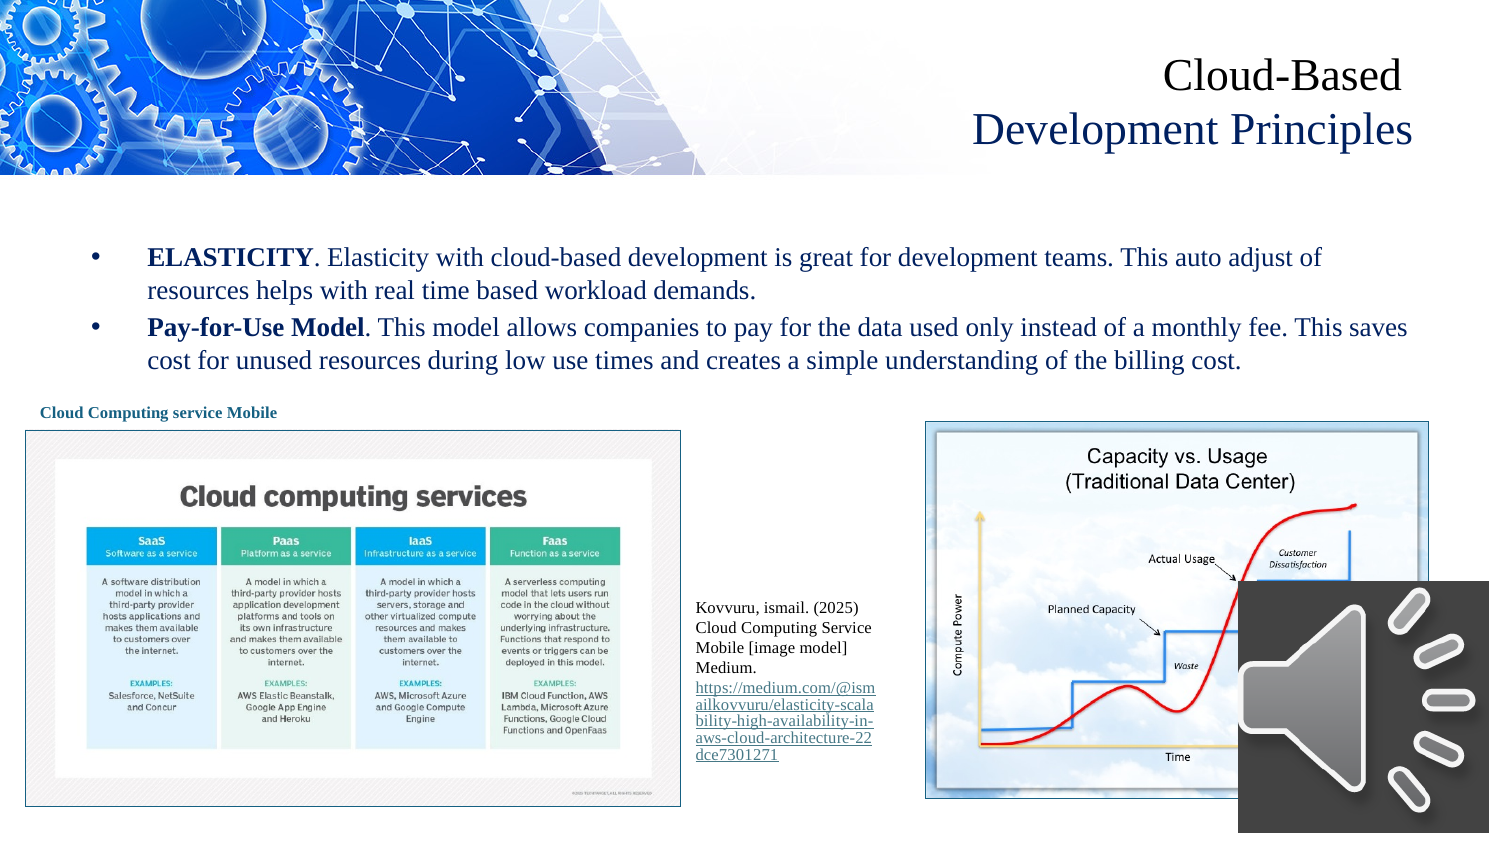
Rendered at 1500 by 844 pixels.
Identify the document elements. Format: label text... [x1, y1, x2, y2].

picture [0, 0, 1500, 844]
text_box Kovvuru, ismail. (2025) Cloud Computing Service Mobile [image model] Medium. https://medium.com/@ismailkovvuru/elasticity-scalability-high-availability-in-aws-cloud-architecture-22dce7301271 [686, 589, 893, 725]
list ELASTICITY. Elasticity with cloud-based development is great for development teams. This auto adjust of resources helps with real time based workload demands. Pay-for-Use Model. This model allows companies to pay for the data used only instead of a monthly fee. This saves cost for unused resources during low use times and creates a simple understanding of the billing cost. [76, 232, 1429, 784]
title Cloud-Based Development Principles [73, 36, 1429, 162]
text_box Cloud Computing service Mobile [25, 394, 778, 430]
